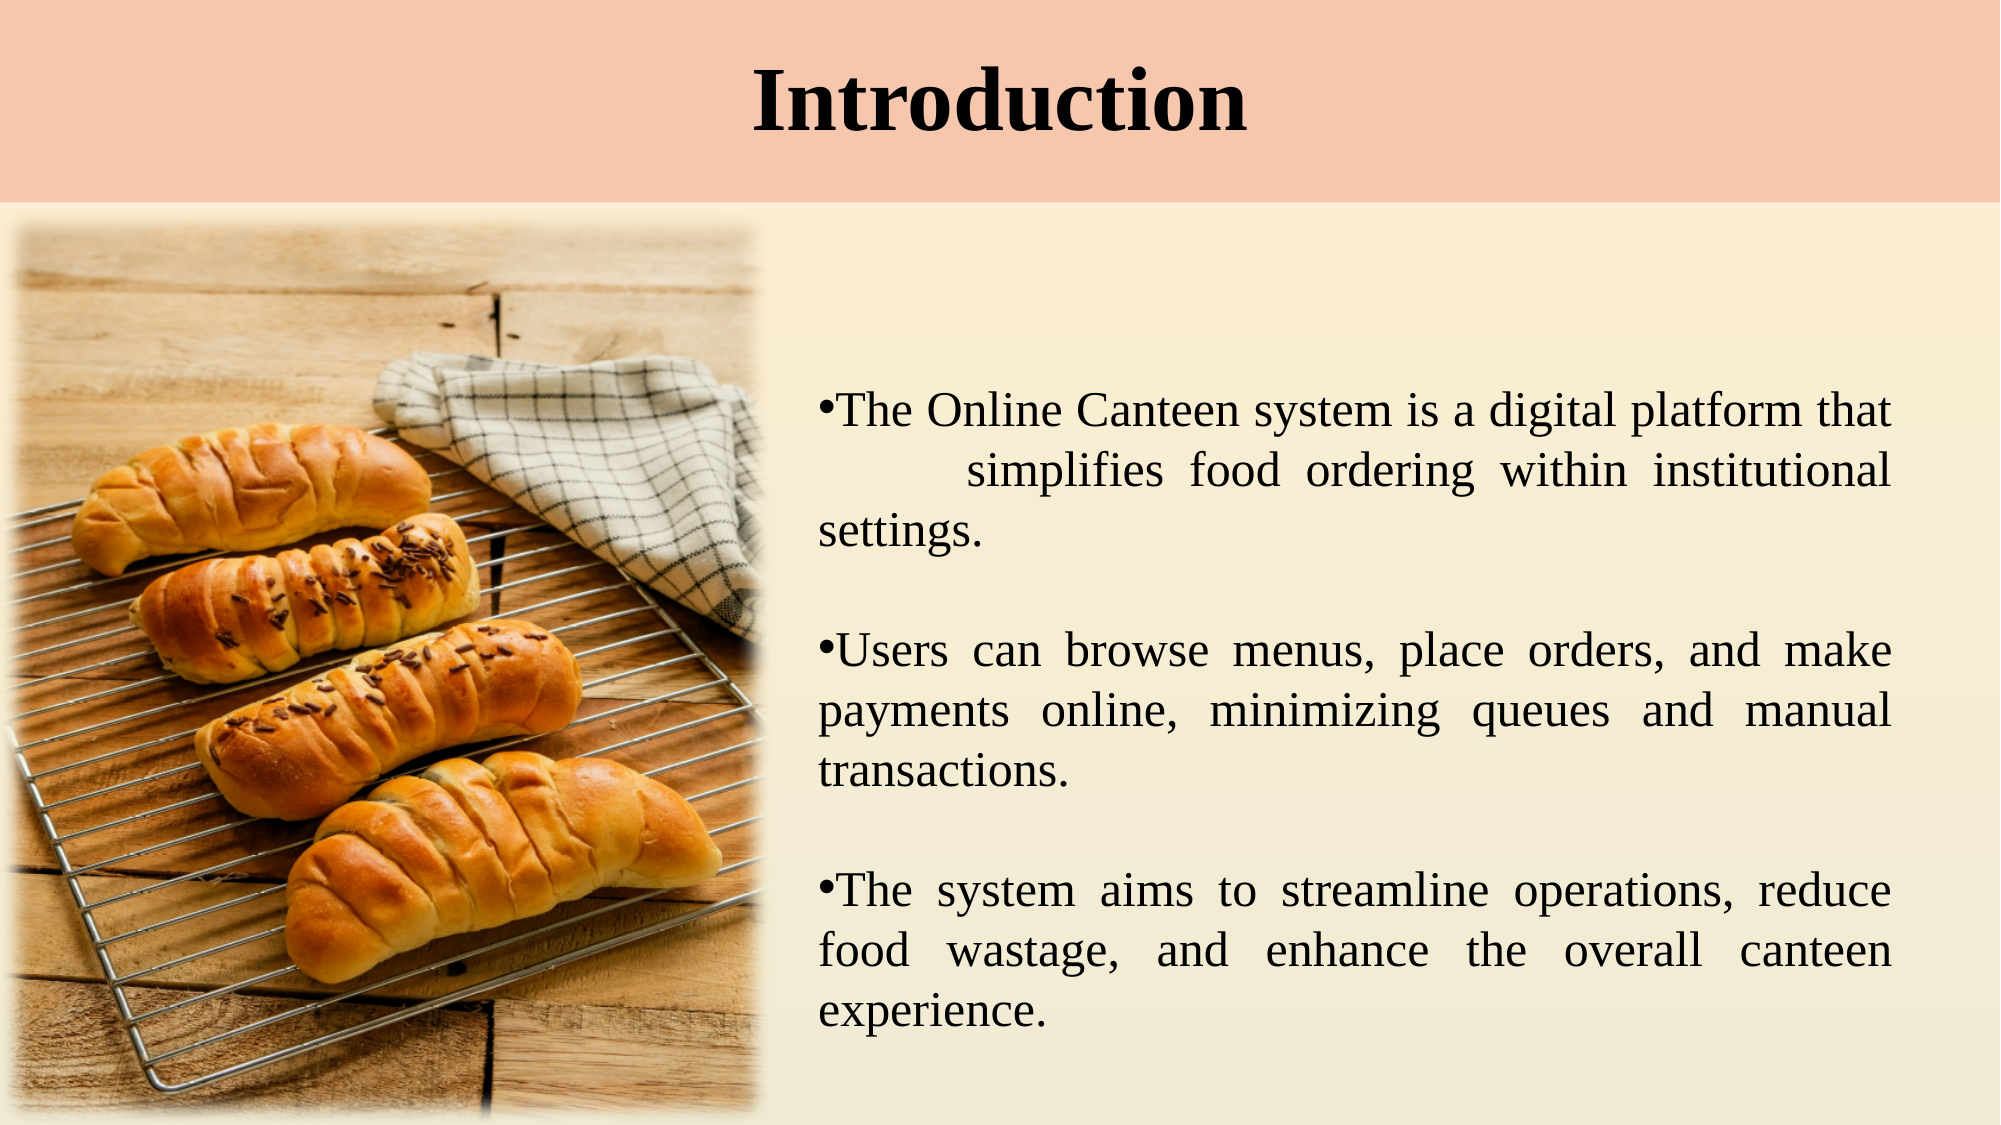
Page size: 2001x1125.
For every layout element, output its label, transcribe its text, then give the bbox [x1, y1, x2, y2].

text_box The Online Canteen system is a digital platform that simplifies food ordering within institutional settings. Users can browse menus, place orders, and make payments online, minimizing queues and manual transactions. The system aims to streamline operations, reduce food wastage, and enhance the overall canteen experience. [803, 369, 1908, 1044]
picture [0, 207, 772, 1125]
title Introduction [0, 0, 2000, 203]
